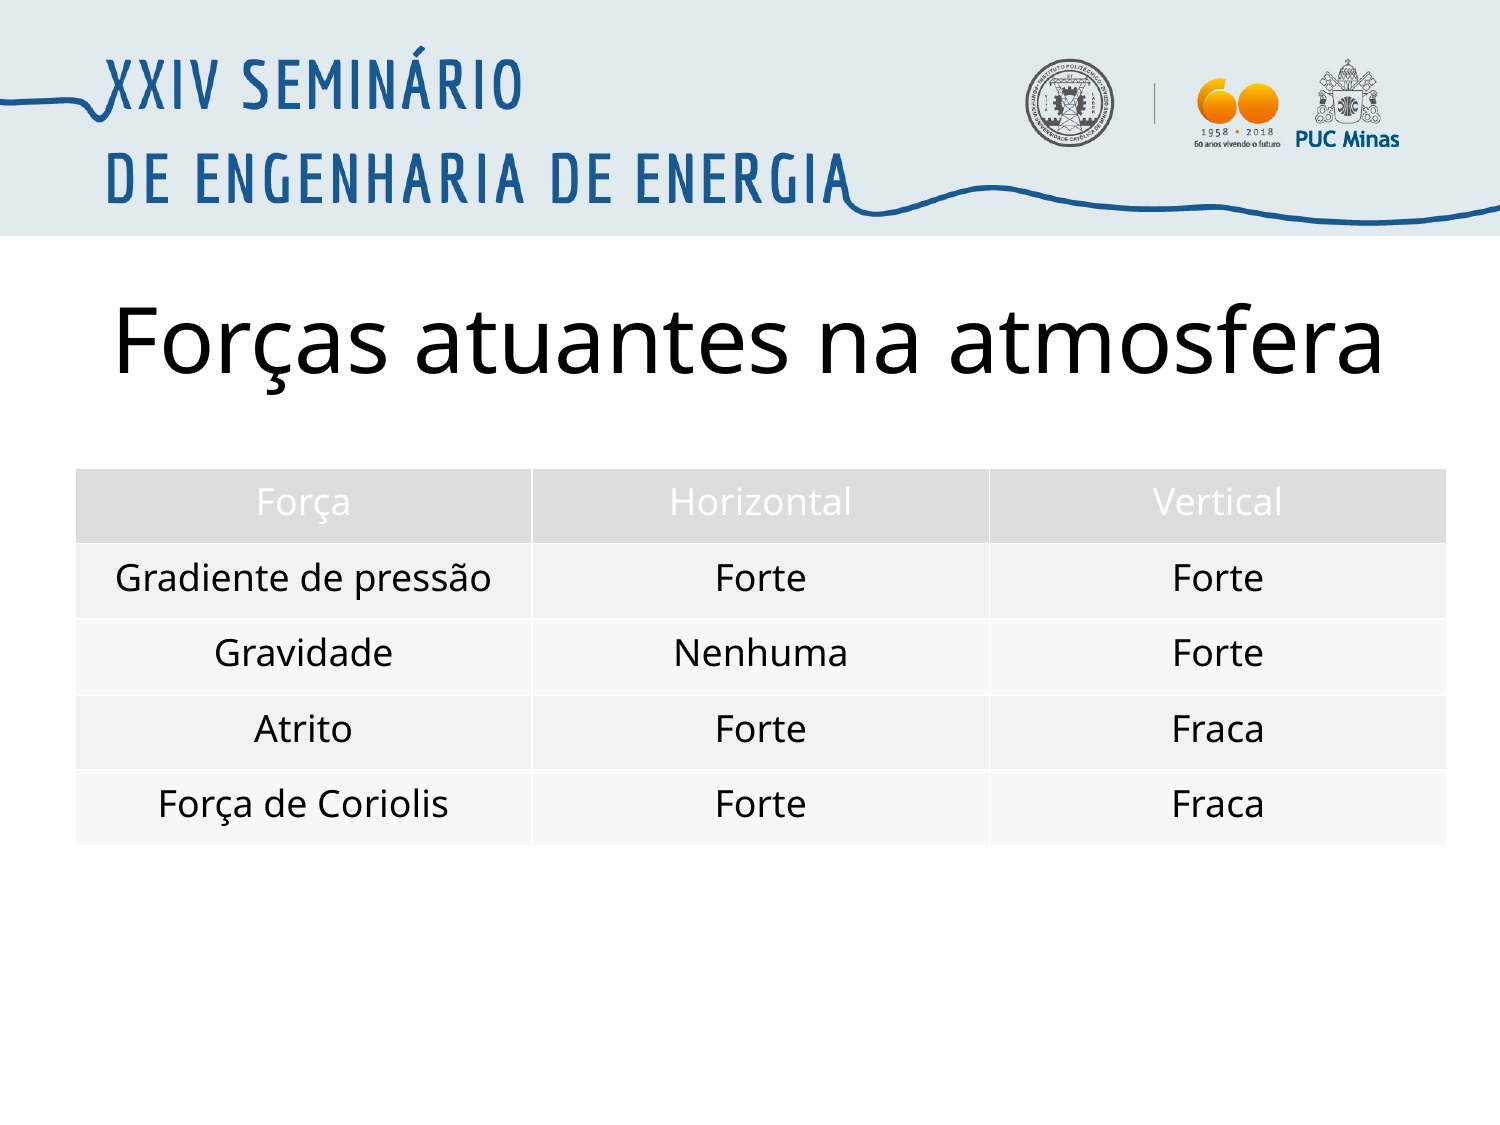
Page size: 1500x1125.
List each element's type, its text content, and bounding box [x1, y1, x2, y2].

title Forças atuantes na atmosfera [75, 243, 1425, 431]
table_cell Força de Coriolis [76, 771, 531, 845]
table_cell Forte [533, 771, 989, 845]
table_header Vertical [990, 469, 1446, 543]
table_cell Forte [533, 544, 989, 618]
table_cell Gradiente de pressão [76, 544, 531, 618]
table_cell Forte [990, 620, 1446, 694]
picture [0, 0, 1500, 1125]
table_cell Forte [533, 696, 989, 769]
table_cell Atrito [76, 696, 531, 769]
table_cell Nenhuma [533, 620, 989, 694]
table_cell Forte [990, 544, 1446, 618]
table_header Força [76, 469, 531, 543]
table_cell Fraca [990, 696, 1446, 769]
table_cell Gravidade [76, 620, 531, 694]
table_header Horizontal [533, 469, 989, 543]
table_cell Fraca [990, 771, 1446, 845]
